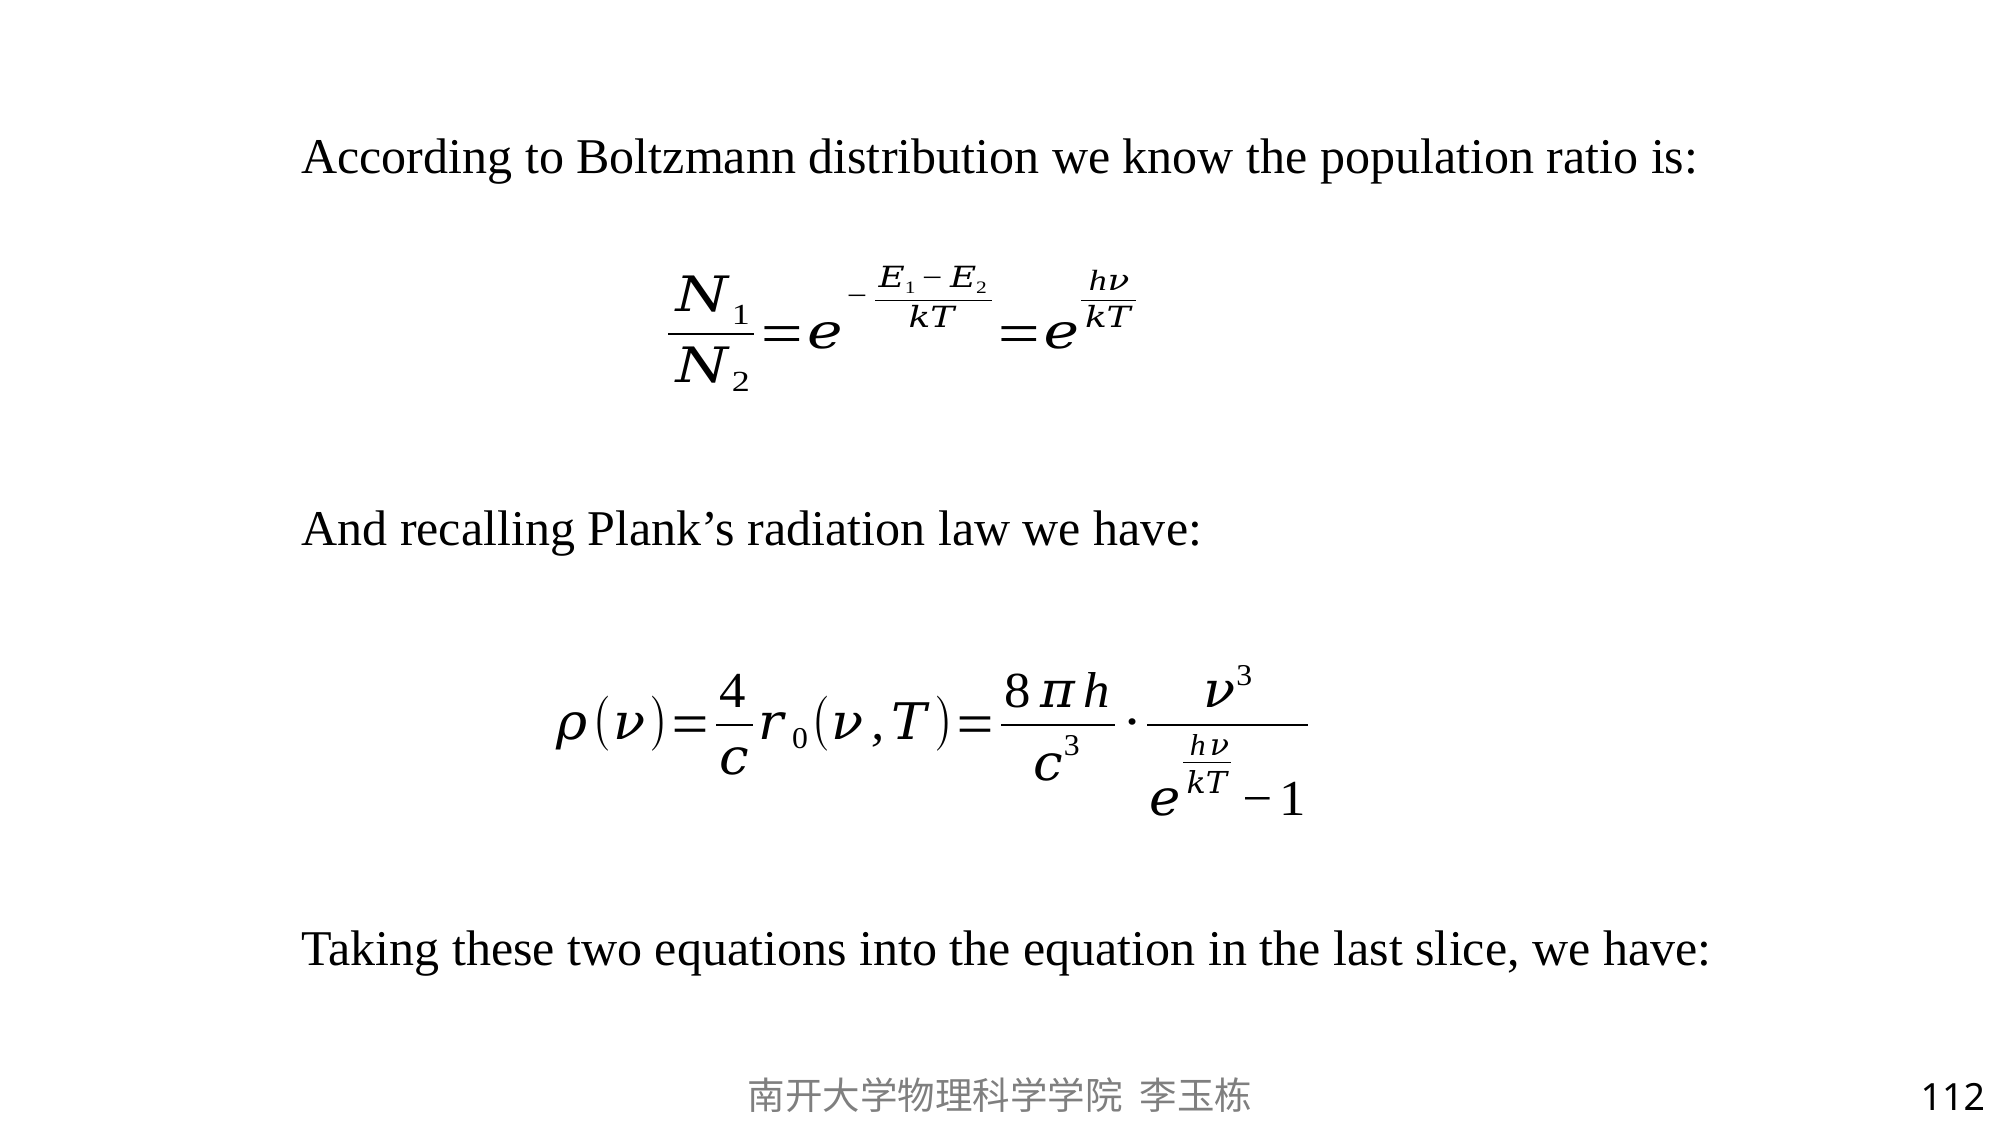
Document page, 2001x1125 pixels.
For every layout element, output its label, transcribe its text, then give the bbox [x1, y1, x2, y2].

text_box And recalling Plank’s radiation law we have: [286, 487, 1539, 563]
text_box According to Boltzmann distribution we know the population ratio is: [286, 115, 1716, 191]
text_box Taking these two equations into the equation in the last slice, we have: [286, 907, 1768, 983]
